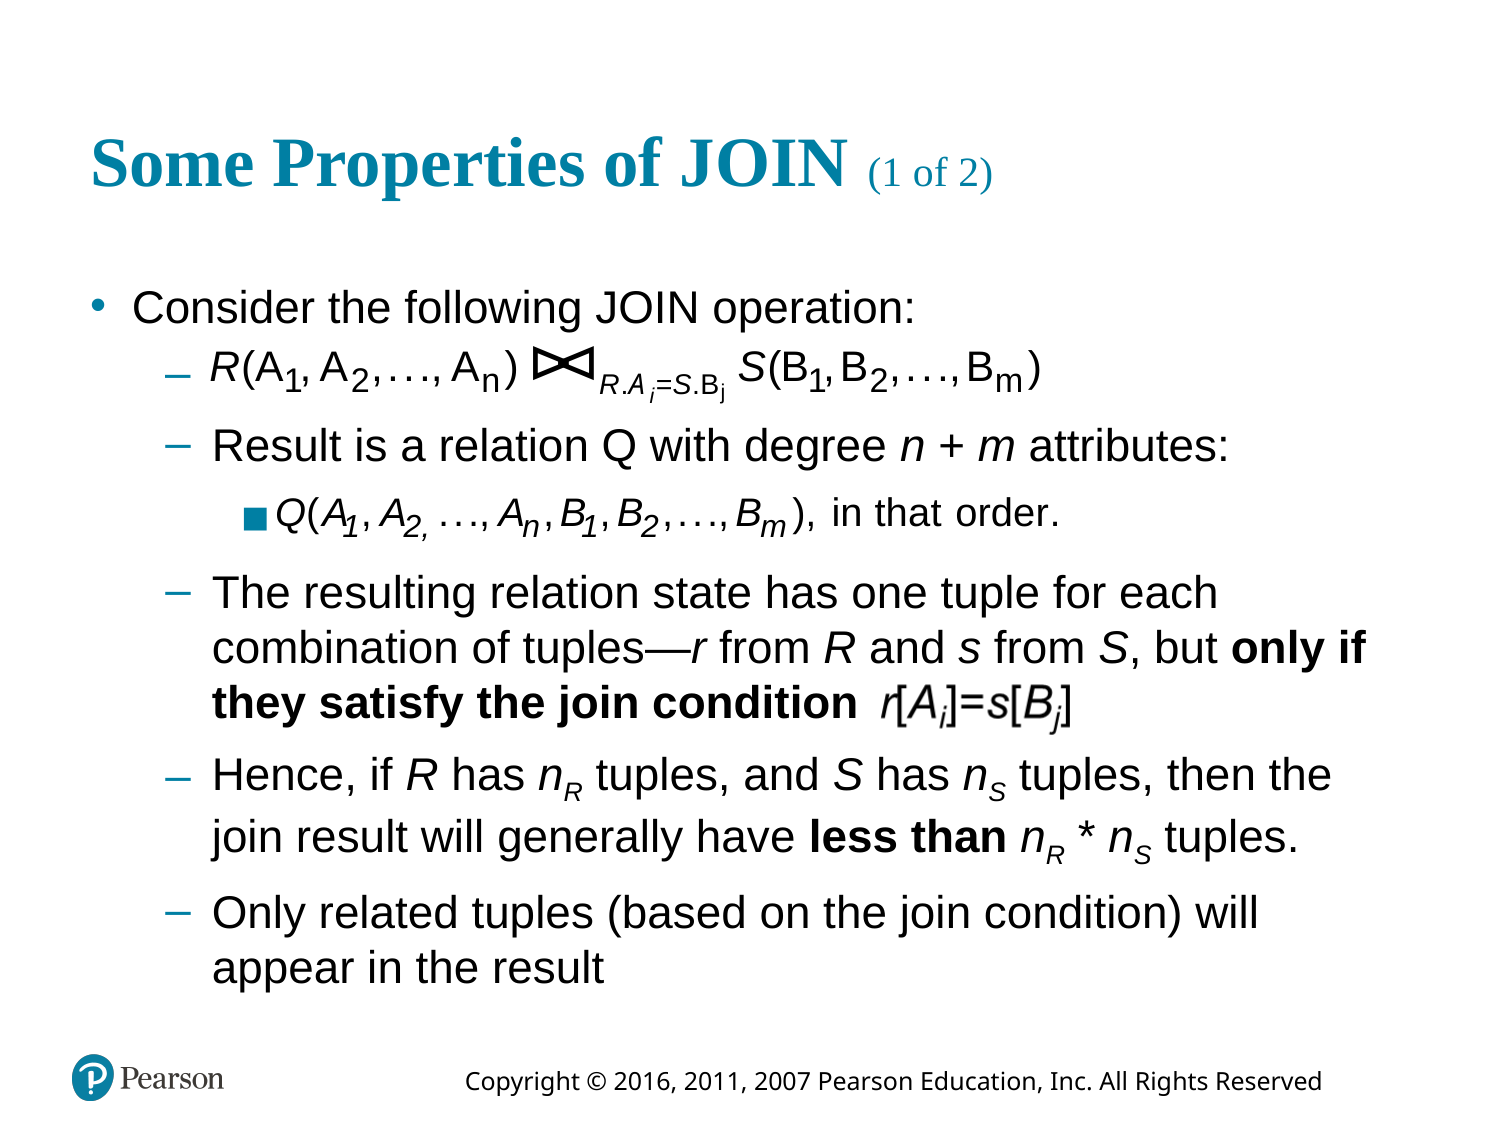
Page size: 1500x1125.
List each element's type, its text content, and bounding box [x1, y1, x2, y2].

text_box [271, 486, 1068, 551]
picture [80, 1063, 106, 1088]
title Some Properties of JOIN (1 of 2) [75, 35, 1425, 216]
picture [72, 1087, 83, 1101]
list The resulting relation state has one tuple for each combination of tuples—r from R and s from S, but only if they satisfy the join condition [75, 547, 1425, 725]
picture [72, 1054, 88, 1070]
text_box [203, 338, 1049, 428]
list Result is a relation Q with degree n + m attributes: [75, 400, 1425, 547]
picture [98, 1054, 224, 1101]
picture [877, 673, 1079, 739]
list Hence, if R has nR tuples, and S has nS tuples, then the join result will generally have less than nR * nS tuples. Only related tuples (based on the join condition) will appear in the result [75, 729, 1425, 982]
list Consider the following JOIN operation: [75, 262, 1425, 339]
